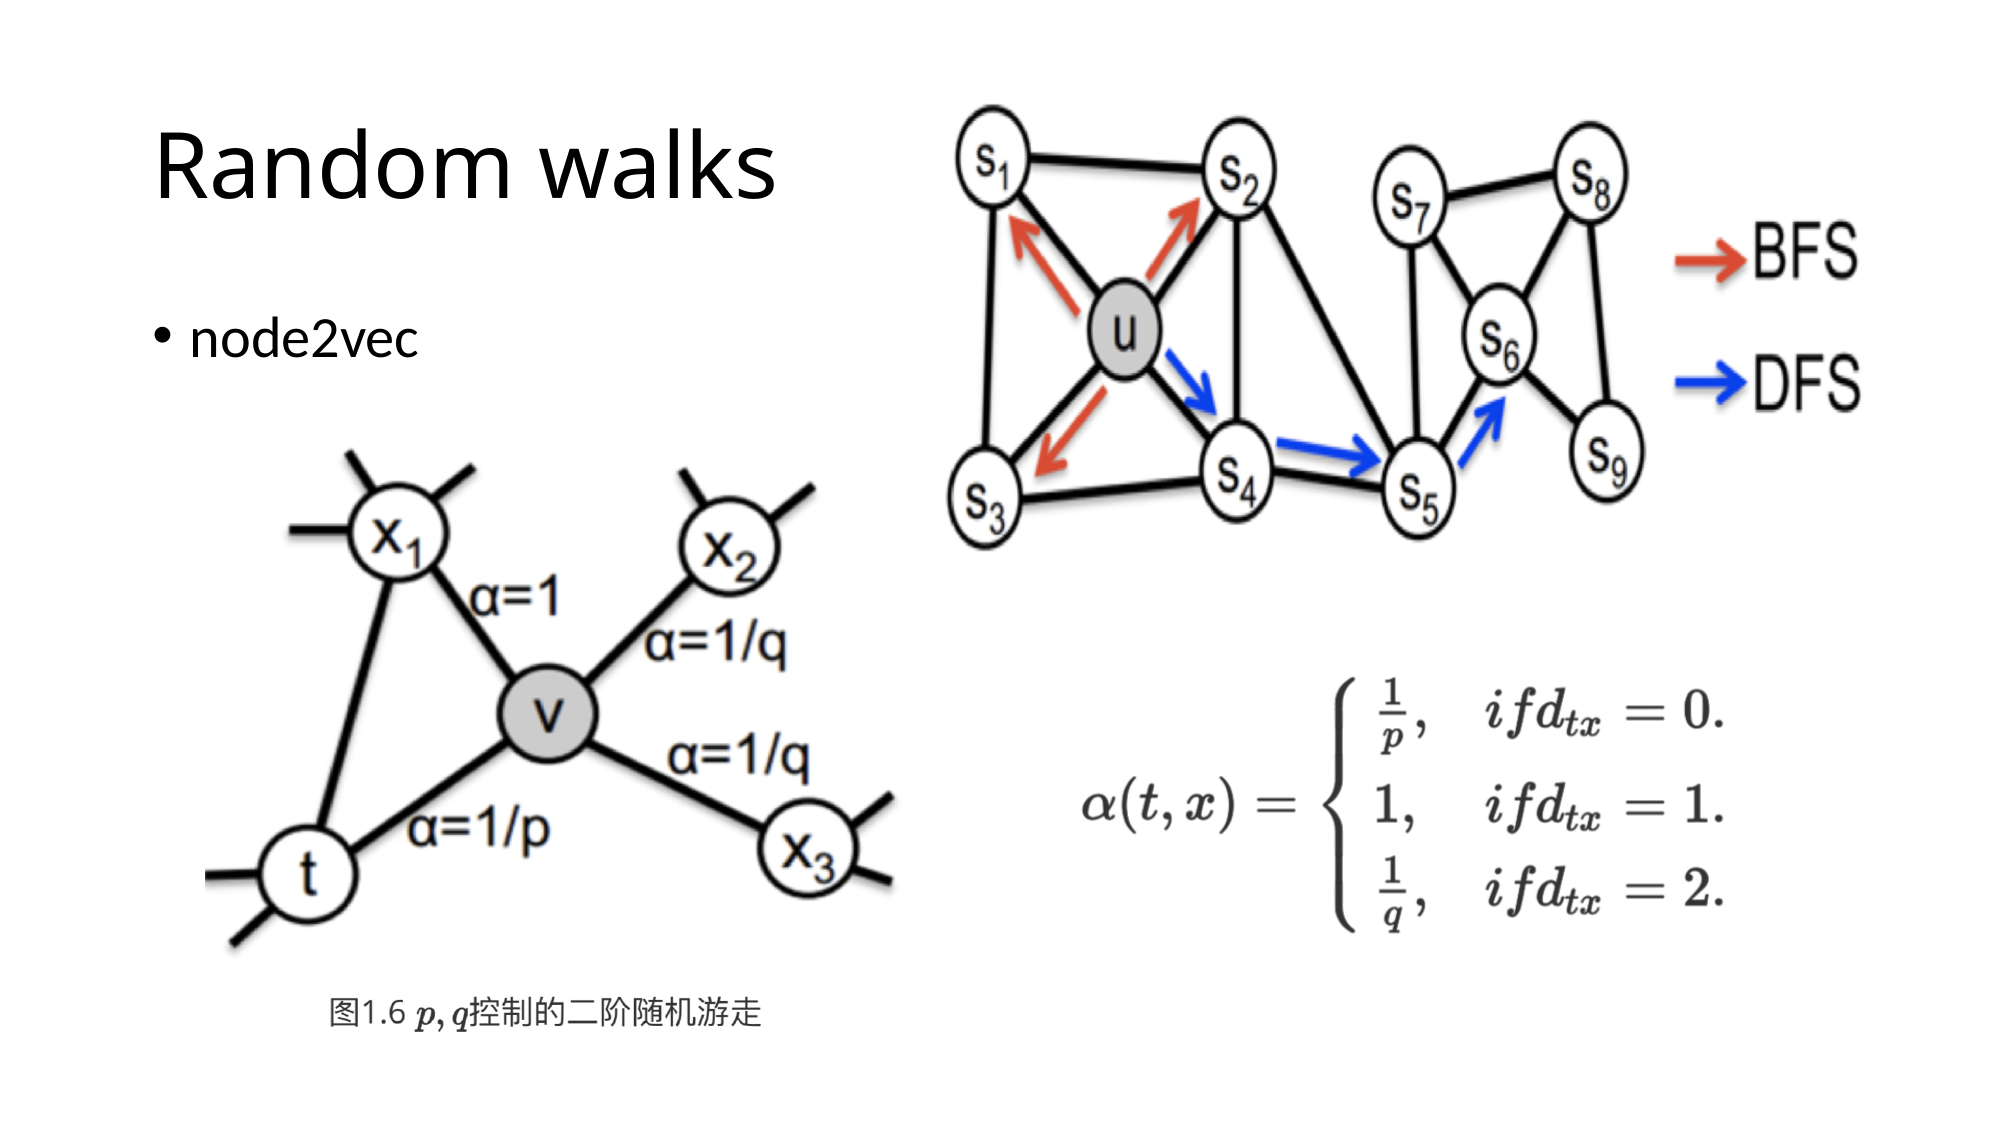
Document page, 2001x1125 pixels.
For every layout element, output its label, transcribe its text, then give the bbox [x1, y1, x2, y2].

picture [934, 90, 1881, 575]
picture [205, 429, 913, 1039]
title Random walks [137, 59, 1863, 278]
list node2vec [137, 299, 1863, 1014]
picture [1033, 601, 1782, 996]
